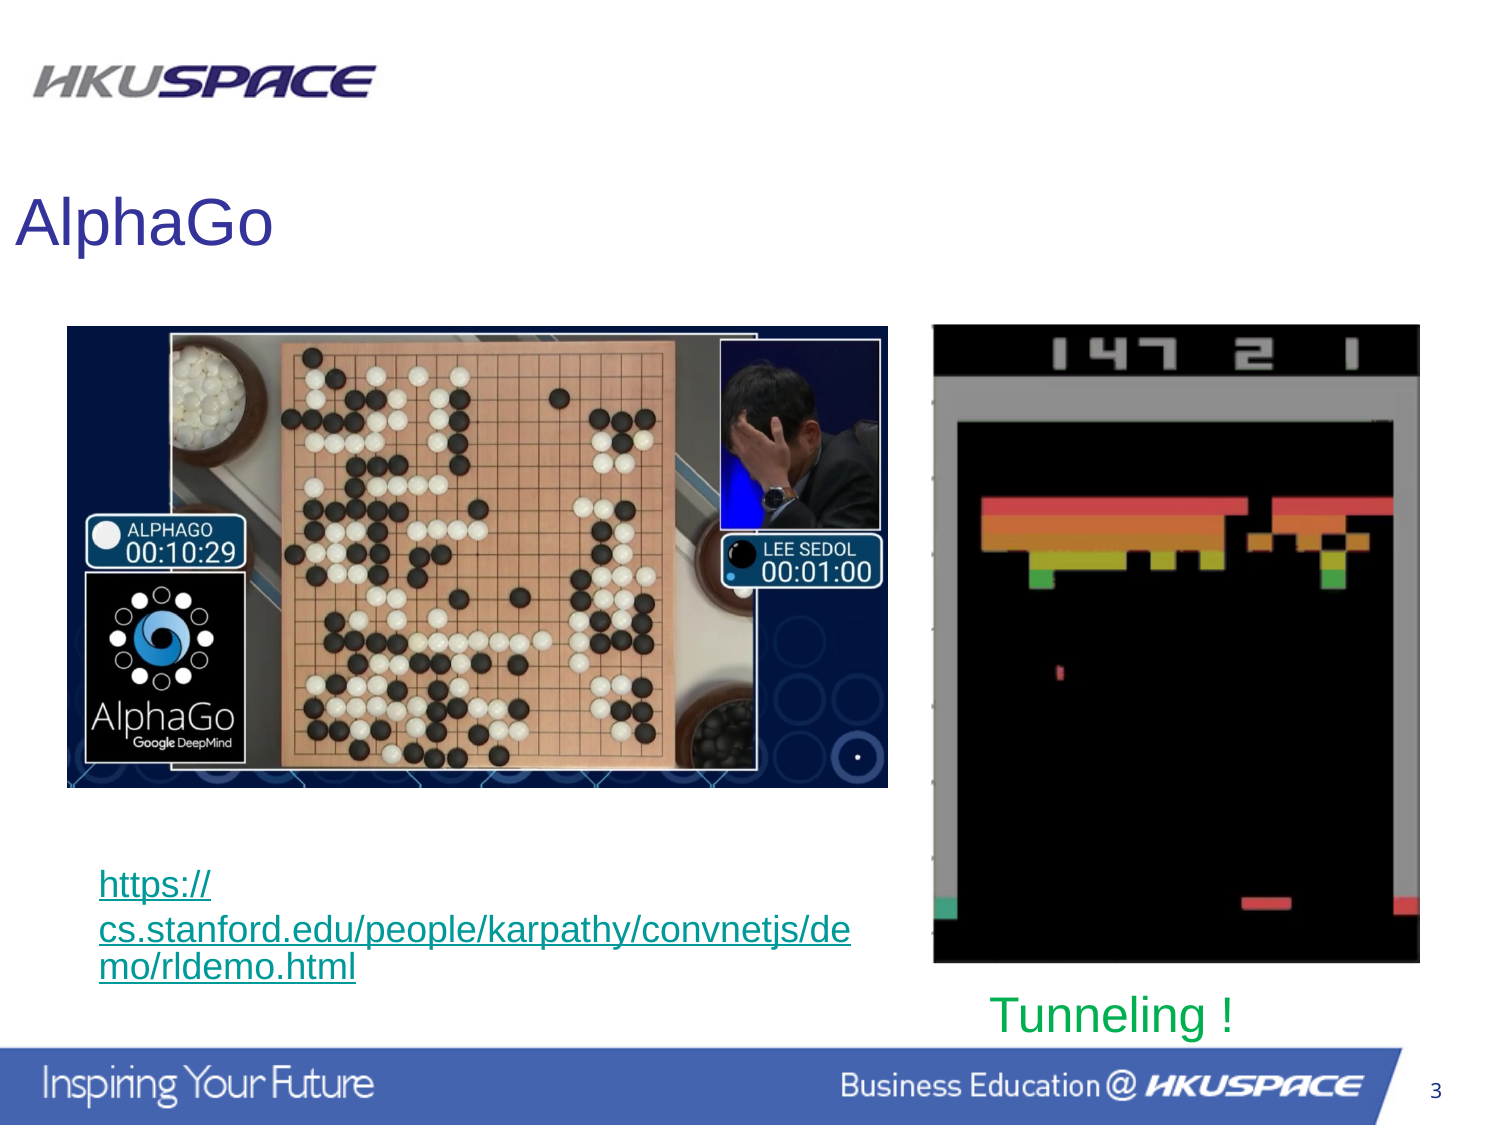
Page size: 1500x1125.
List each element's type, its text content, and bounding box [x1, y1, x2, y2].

title AlphaGo [0, 101, 1325, 266]
slide_number 3 [1415, 1070, 1499, 1125]
text_box https://cs.stanford.edu/people/karpathy/convnetjs/demo/rldemo.html [83, 852, 887, 1003]
picture [0, 0, 1500, 1125]
text_box Tunneling ! [974, 977, 1346, 1050]
text_box [64, 278, 1483, 1047]
